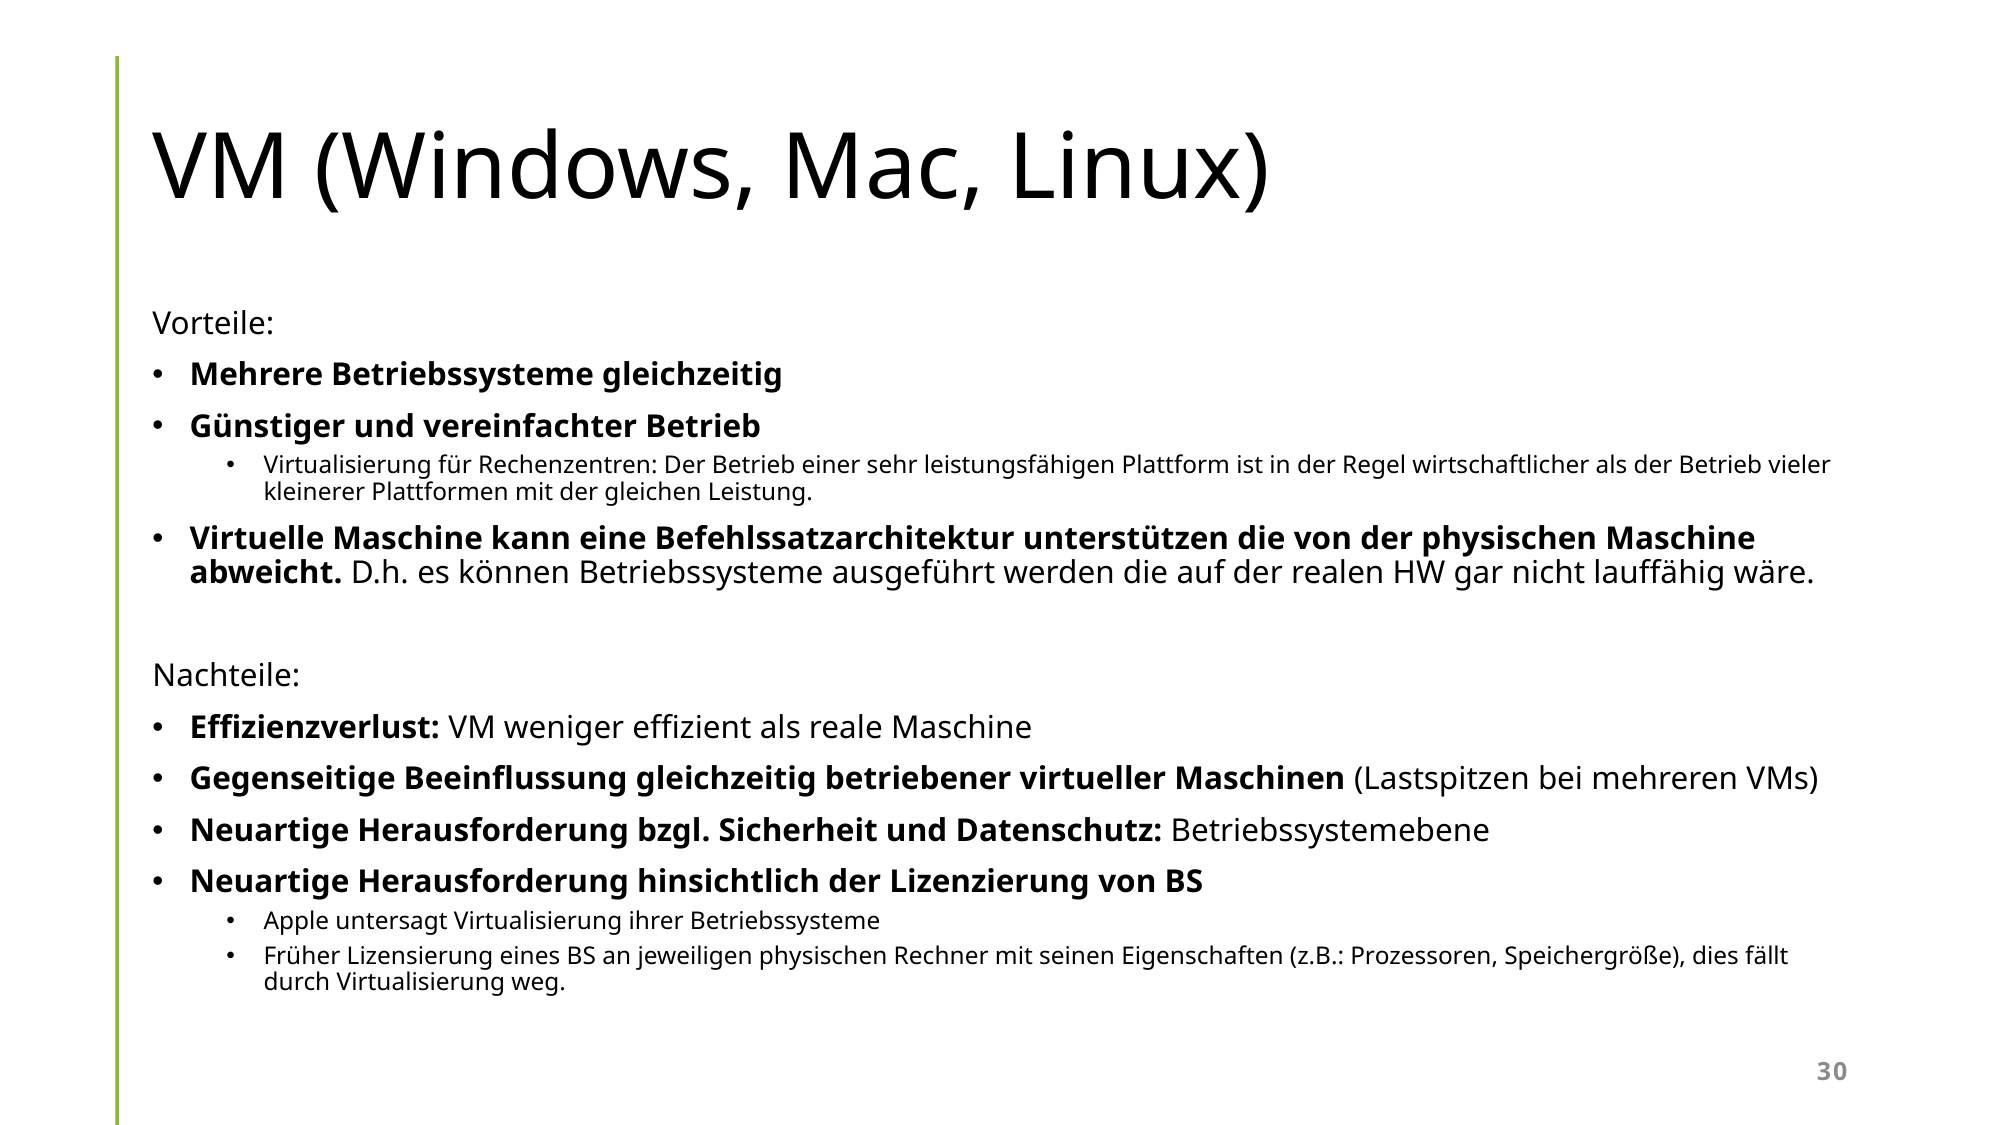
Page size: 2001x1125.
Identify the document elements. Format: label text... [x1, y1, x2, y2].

slide_number 30 [1412, 1042, 1863, 1103]
list Vorteile: Mehrere Betriebssysteme gleichzeitig Günstiger und vereinfachter Betrieb Virtualisierung für Rechenzentren: Der Betrieb einer sehr leistungsfähigen Plattform ist in der Regel wirtschaftlicher als der Betrieb vieler kleinerer Plattformen mit der gleichen Leistung. Virtuelle Maschine kann eine Befehlssatzarchitektur unterstützen die von der physischen Maschine abweicht. D.h. es können Betriebssysteme ausgeführt werden die auf der realen HW gar nicht lauffähig wäre. Nachteile: Effizienzverlust: VM weniger effizient als reale Maschine Gegenseitige Beeinflussung gleichzeitig betriebener virtueller Maschinen (Lastspitzen bei mehreren VMs) Neuartige Herausforderung bzgl. Sicherheit und Datenschutz: Betriebssystemebene Neuartige Herausforderung hinsichtlich der Lizenzierung von BS Apple untersagt Virtualisierung ihrer Betriebssysteme Früher Lizensierung eines BS an jeweiligen physischen Rechner mit seinen Eigenschaften (z.B.: Prozessoren, Speichergröße), dies fällt durch Virtualisierung weg. [137, 299, 1863, 1014]
title VM (Windows, Mac, Linux) [137, 59, 1863, 278]
